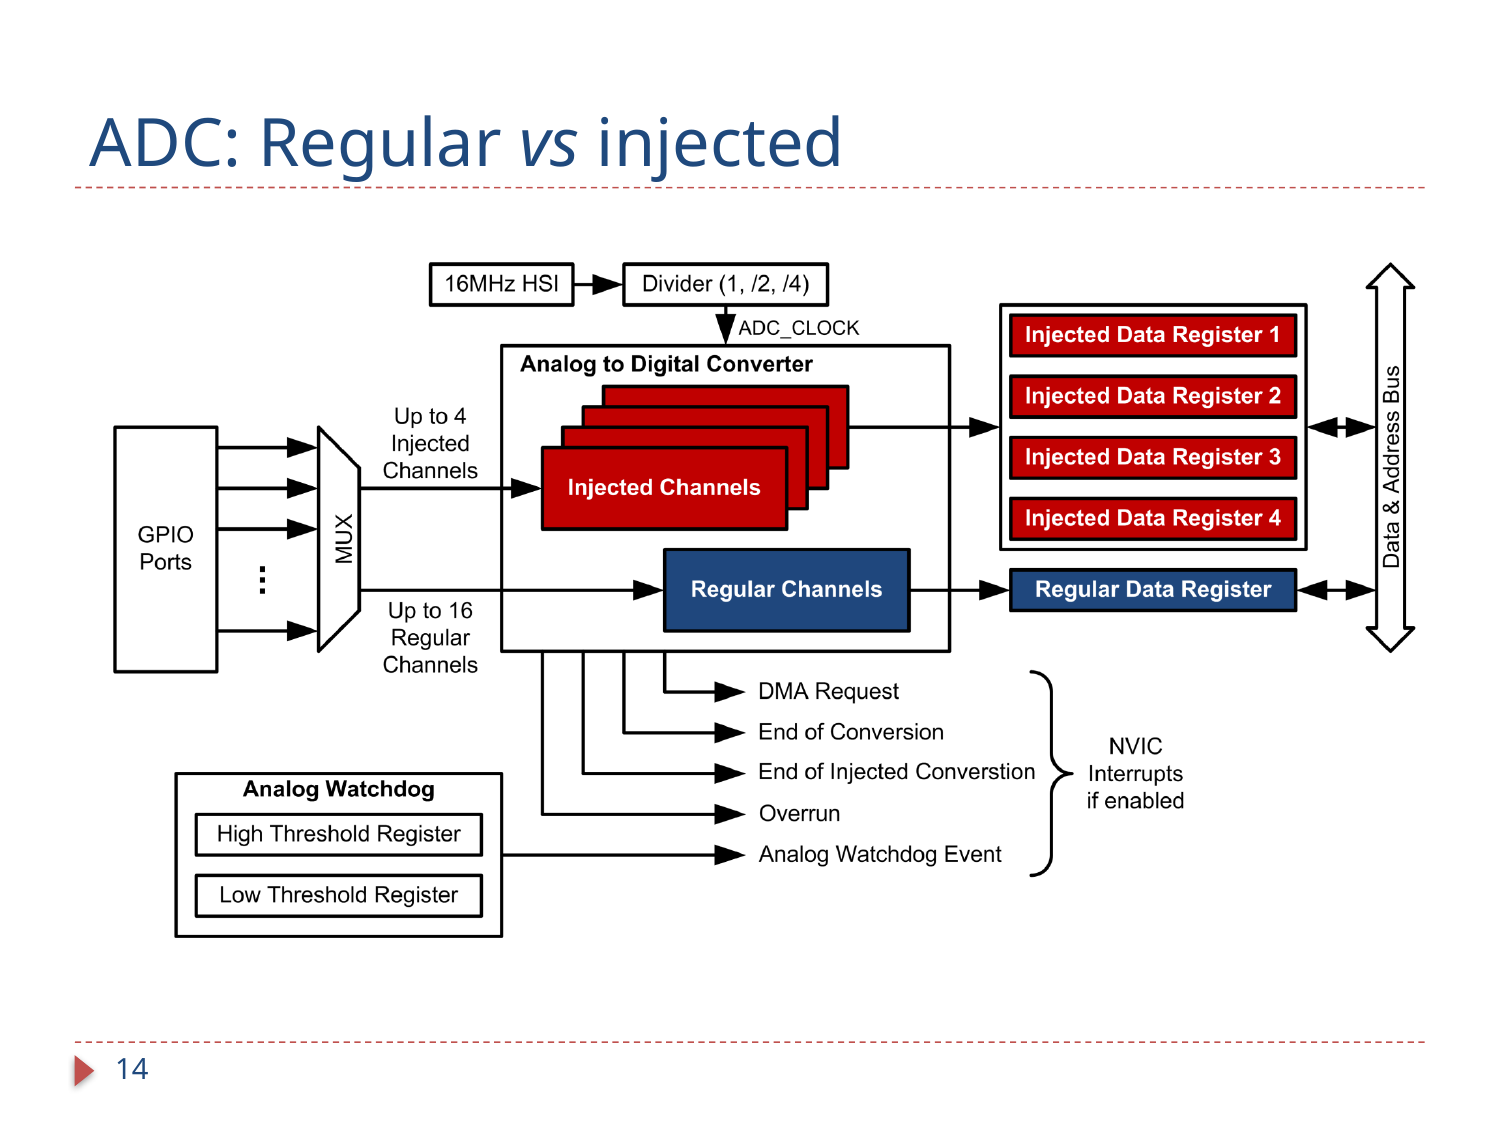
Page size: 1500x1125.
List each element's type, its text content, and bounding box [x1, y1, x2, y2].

picture [112, 262, 1416, 938]
slide_number 14 [100, 1042, 426, 1103]
title ADC: Regular vs injected [75, 24, 1425, 188]
